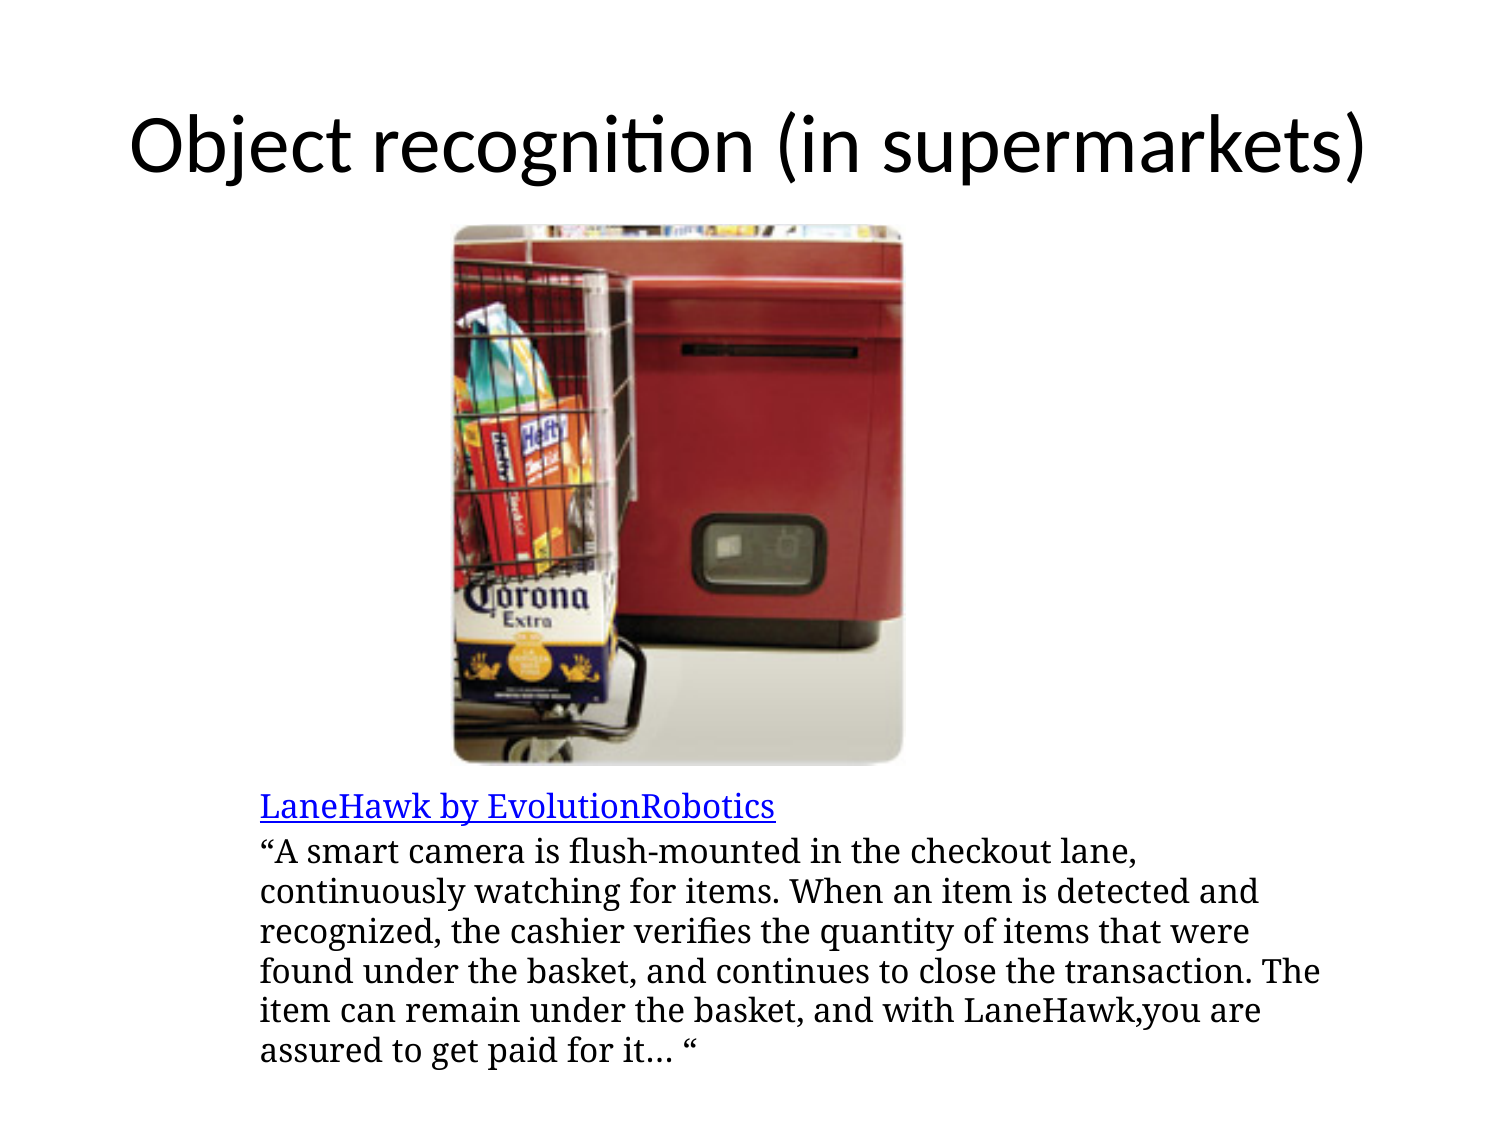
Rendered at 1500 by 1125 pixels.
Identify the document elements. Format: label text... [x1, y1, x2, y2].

title Object recognition (in supermarkets) [75, 45, 1425, 233]
picture [449, 224, 906, 766]
text_box LaneHawk by EvolutionRobotics “A smart camera is flush-mounted in the checkout lane, continuously watching for items. When an item is detected and recognized, the cashier verifies the quantity of items that were found under the basket, and continues to close the transaction. The item can remain under the basket, and with LaneHawk,you are assured to get paid for it… “ [244, 777, 1350, 1077]
